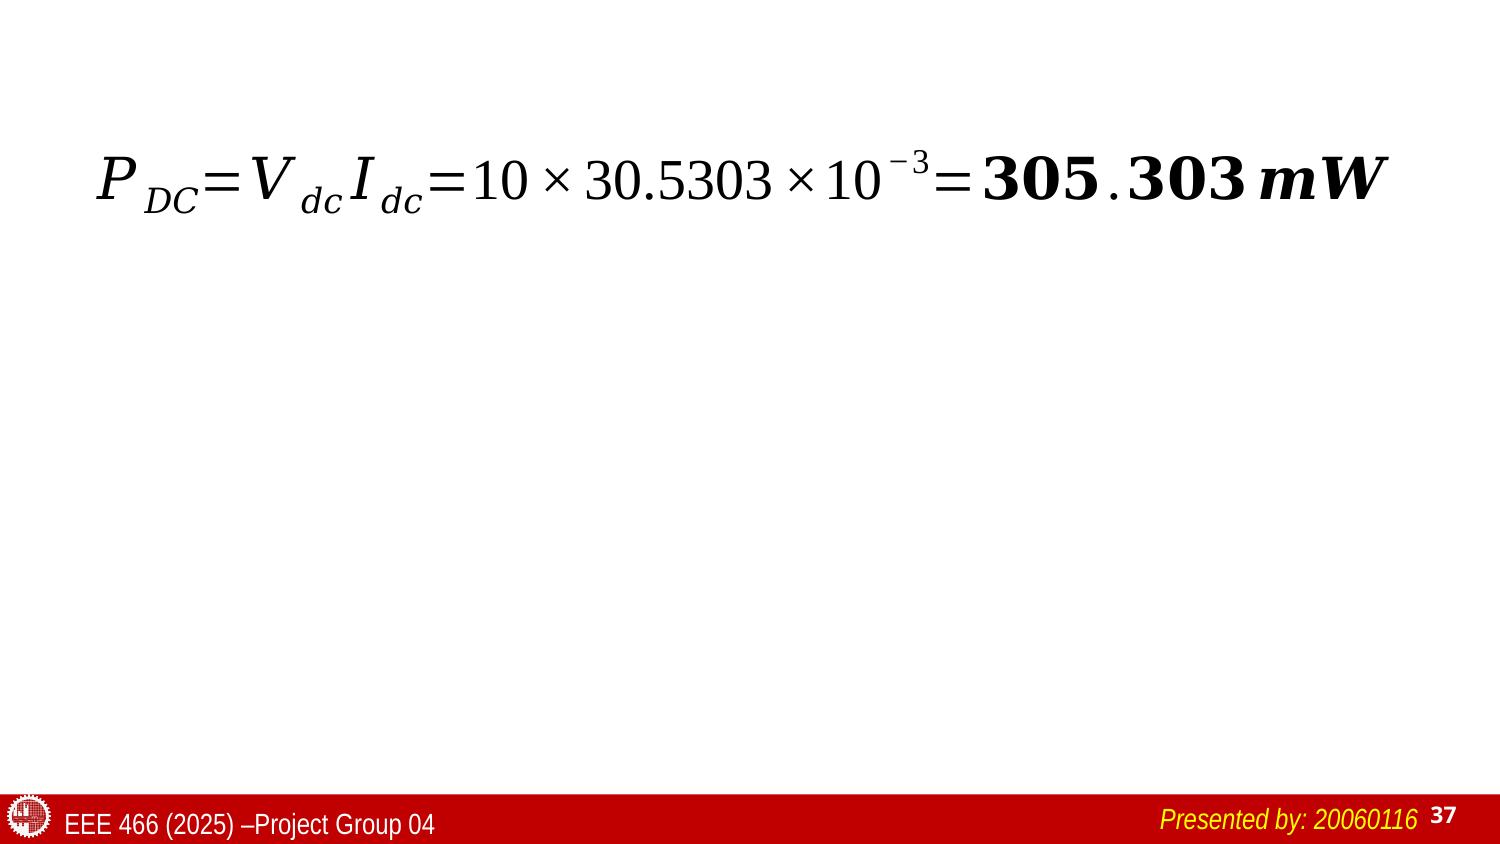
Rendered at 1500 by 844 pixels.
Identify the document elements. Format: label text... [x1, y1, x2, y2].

picture [6, 794, 54, 838]
slide_number 37 [1434, 799, 1469, 838]
text_box Presented by: 20060116 [1145, 793, 1434, 843]
text_box EEE 466 (2025) –Project Group 04 [53, 799, 647, 844]
